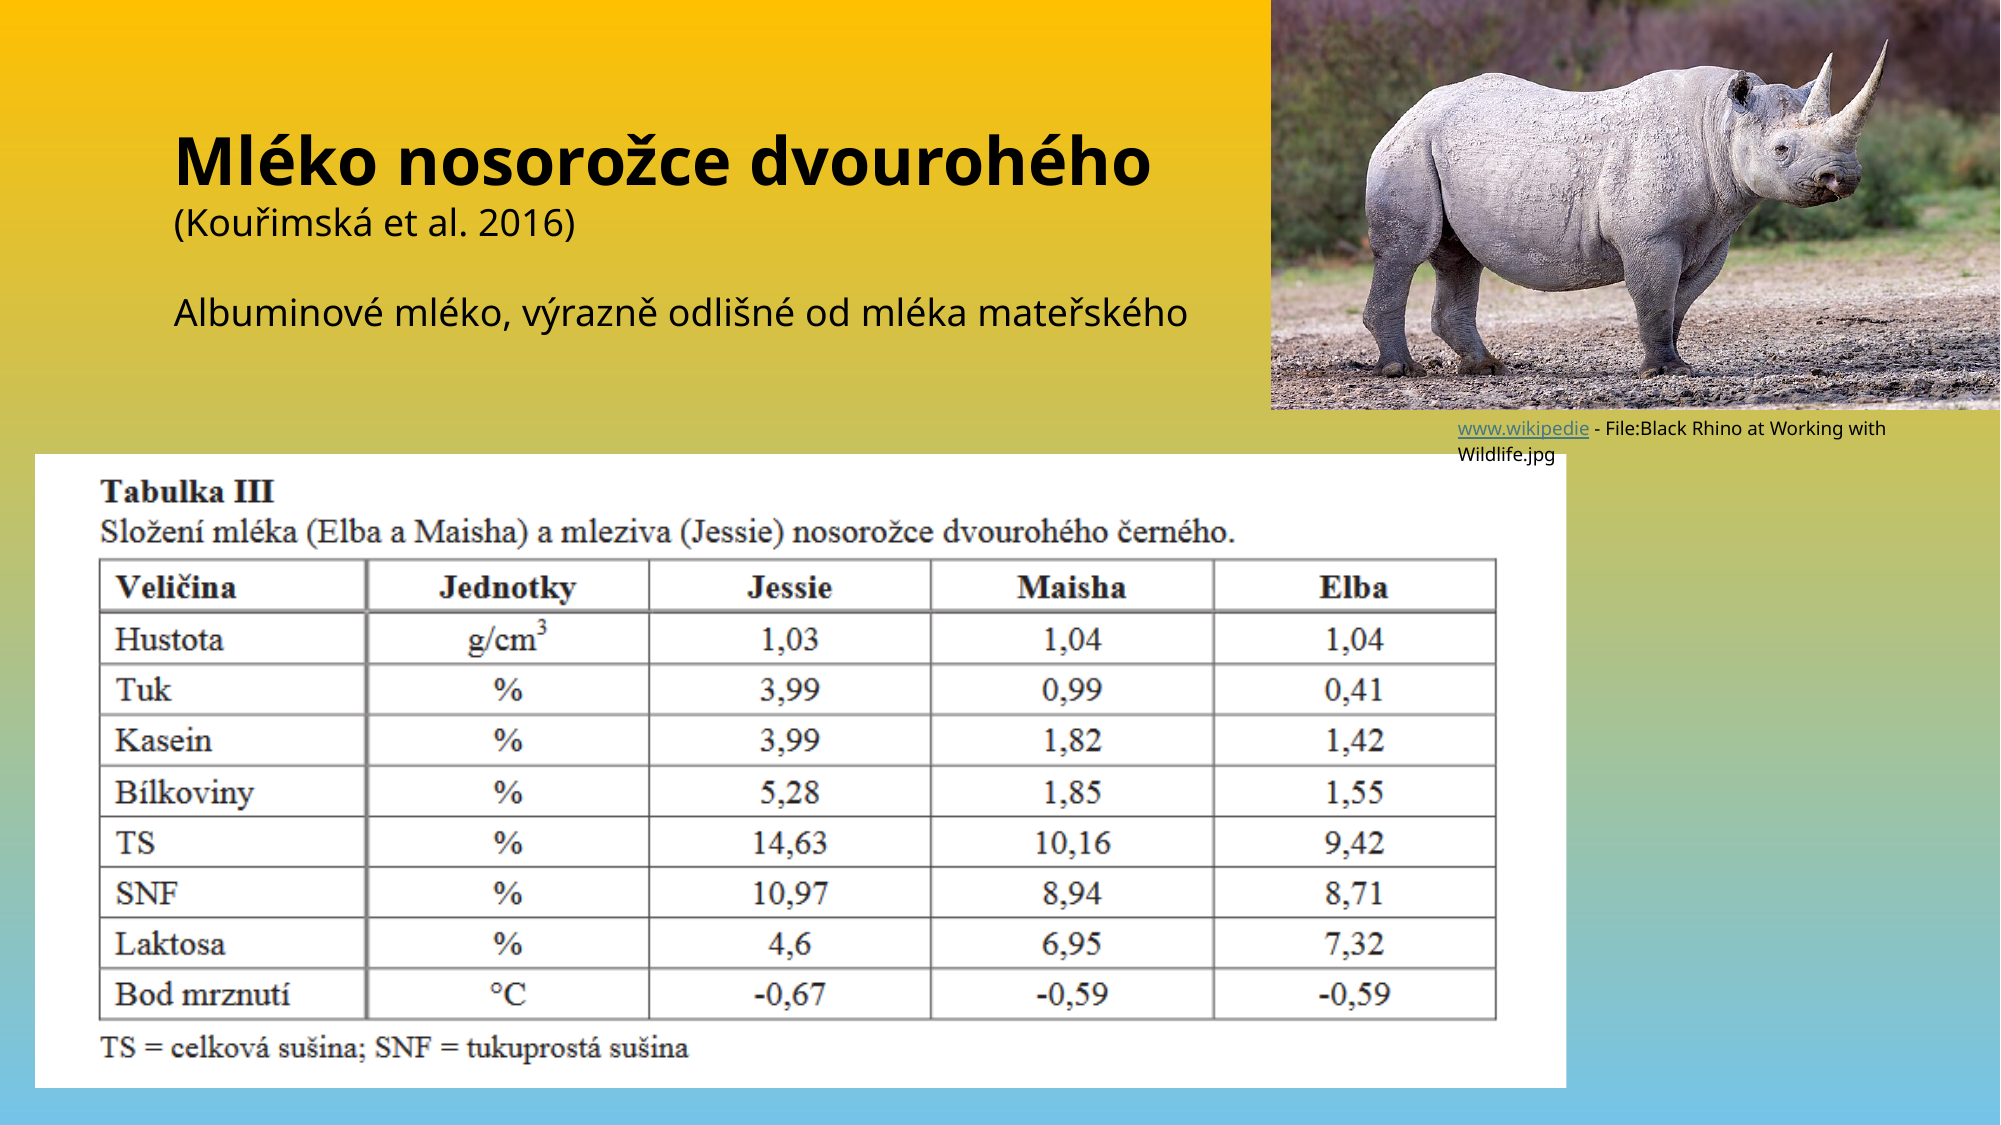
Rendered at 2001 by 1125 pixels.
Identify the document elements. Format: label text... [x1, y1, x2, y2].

picture [1271, 0, 2000, 411]
text_box Mléko nosorožce dvourohého (Kouřimská et al. 2016) Albuminové mléko, výrazně odlišné od mléka mateřského [159, 111, 1271, 341]
text_box www.wikipedie - File:Black Rhino at Working with Wildlife.jpg [1443, 411, 1975, 473]
picture [34, 454, 1567, 1088]
